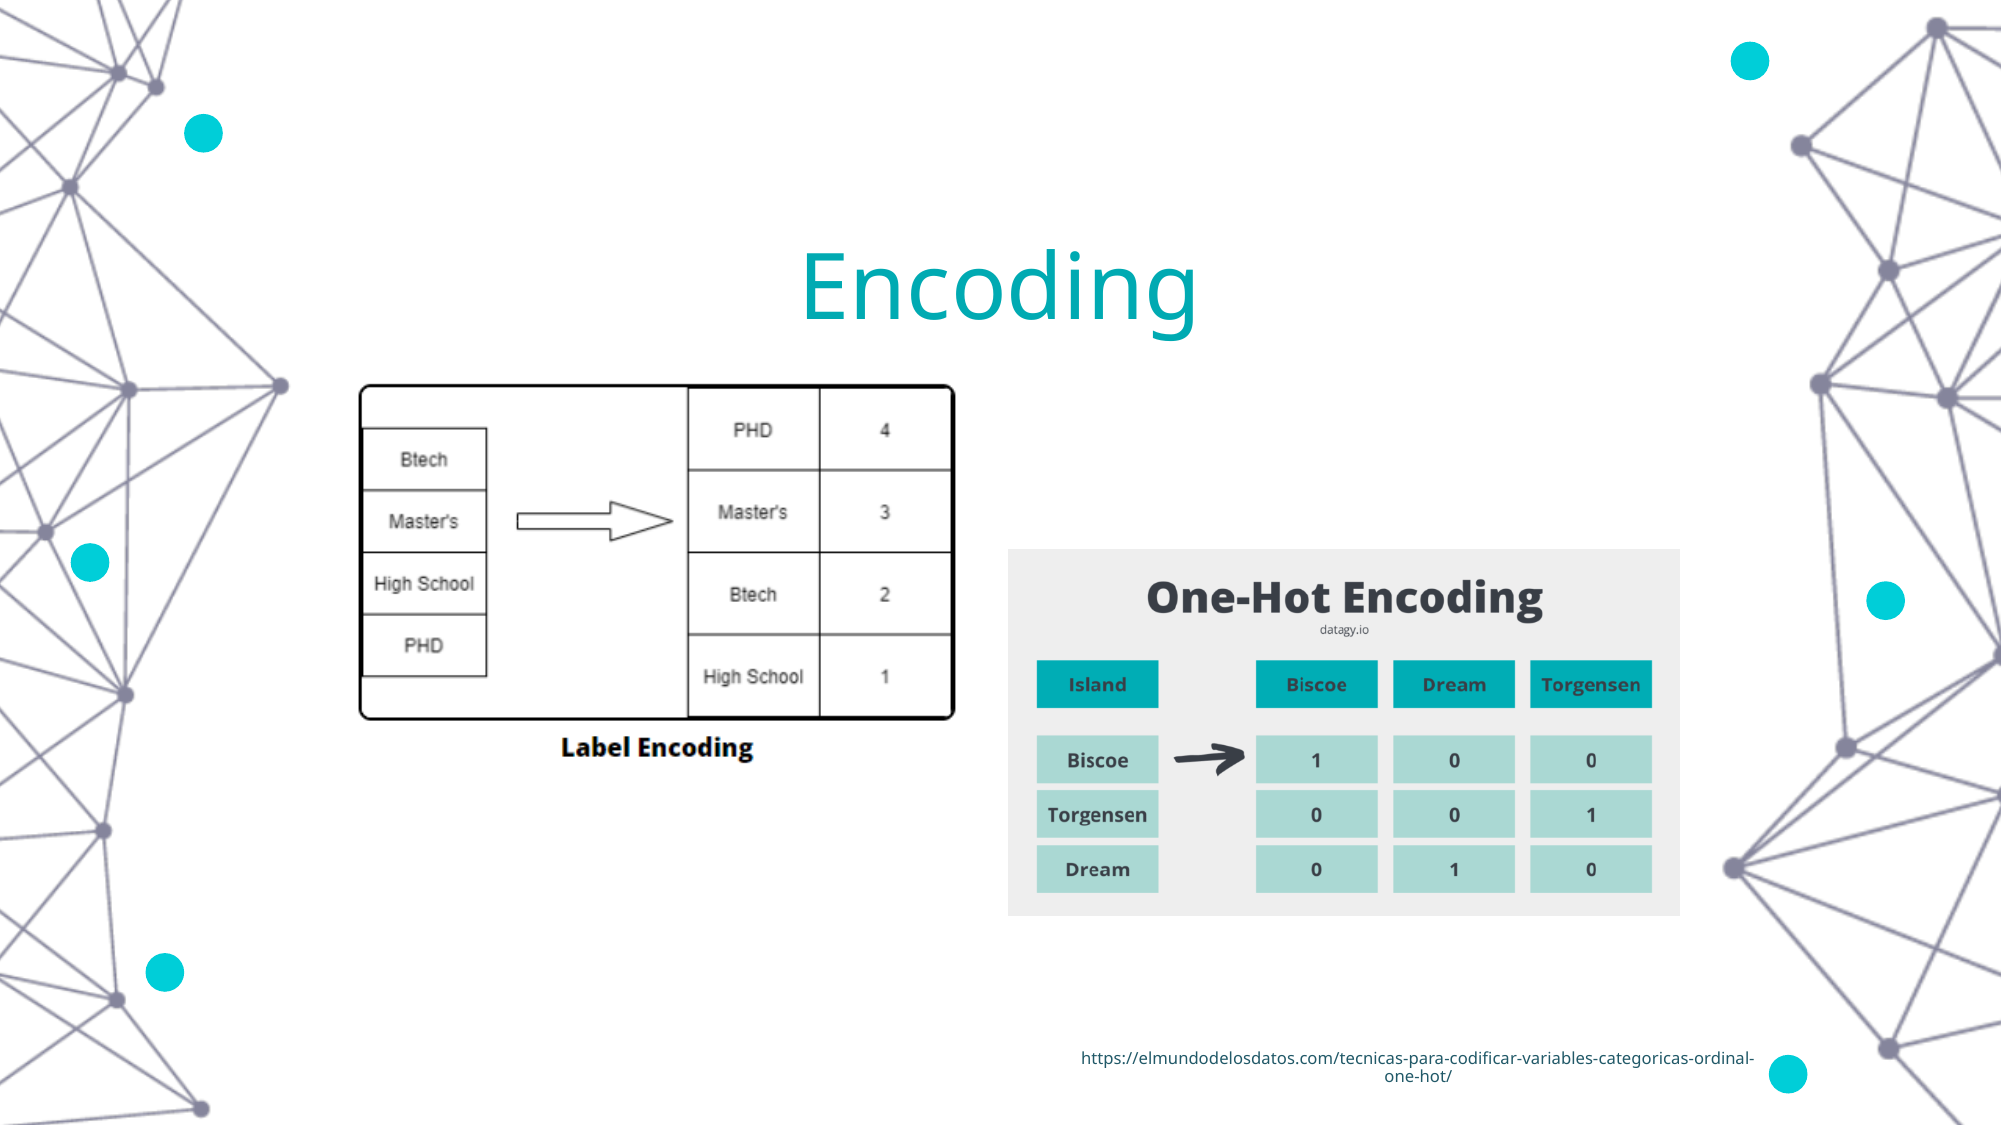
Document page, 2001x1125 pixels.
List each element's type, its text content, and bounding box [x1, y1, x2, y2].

picture [1008, 549, 1680, 916]
text_box https://elmundodelosdatos.com/tecnicas-para-codificar-variables-categoricas-ordinal-one-hot/ [1060, 1051, 1777, 1094]
text_box Encoding [0, 182, 2000, 338]
text_box [767, 939, 1284, 1103]
picture [337, 363, 965, 771]
